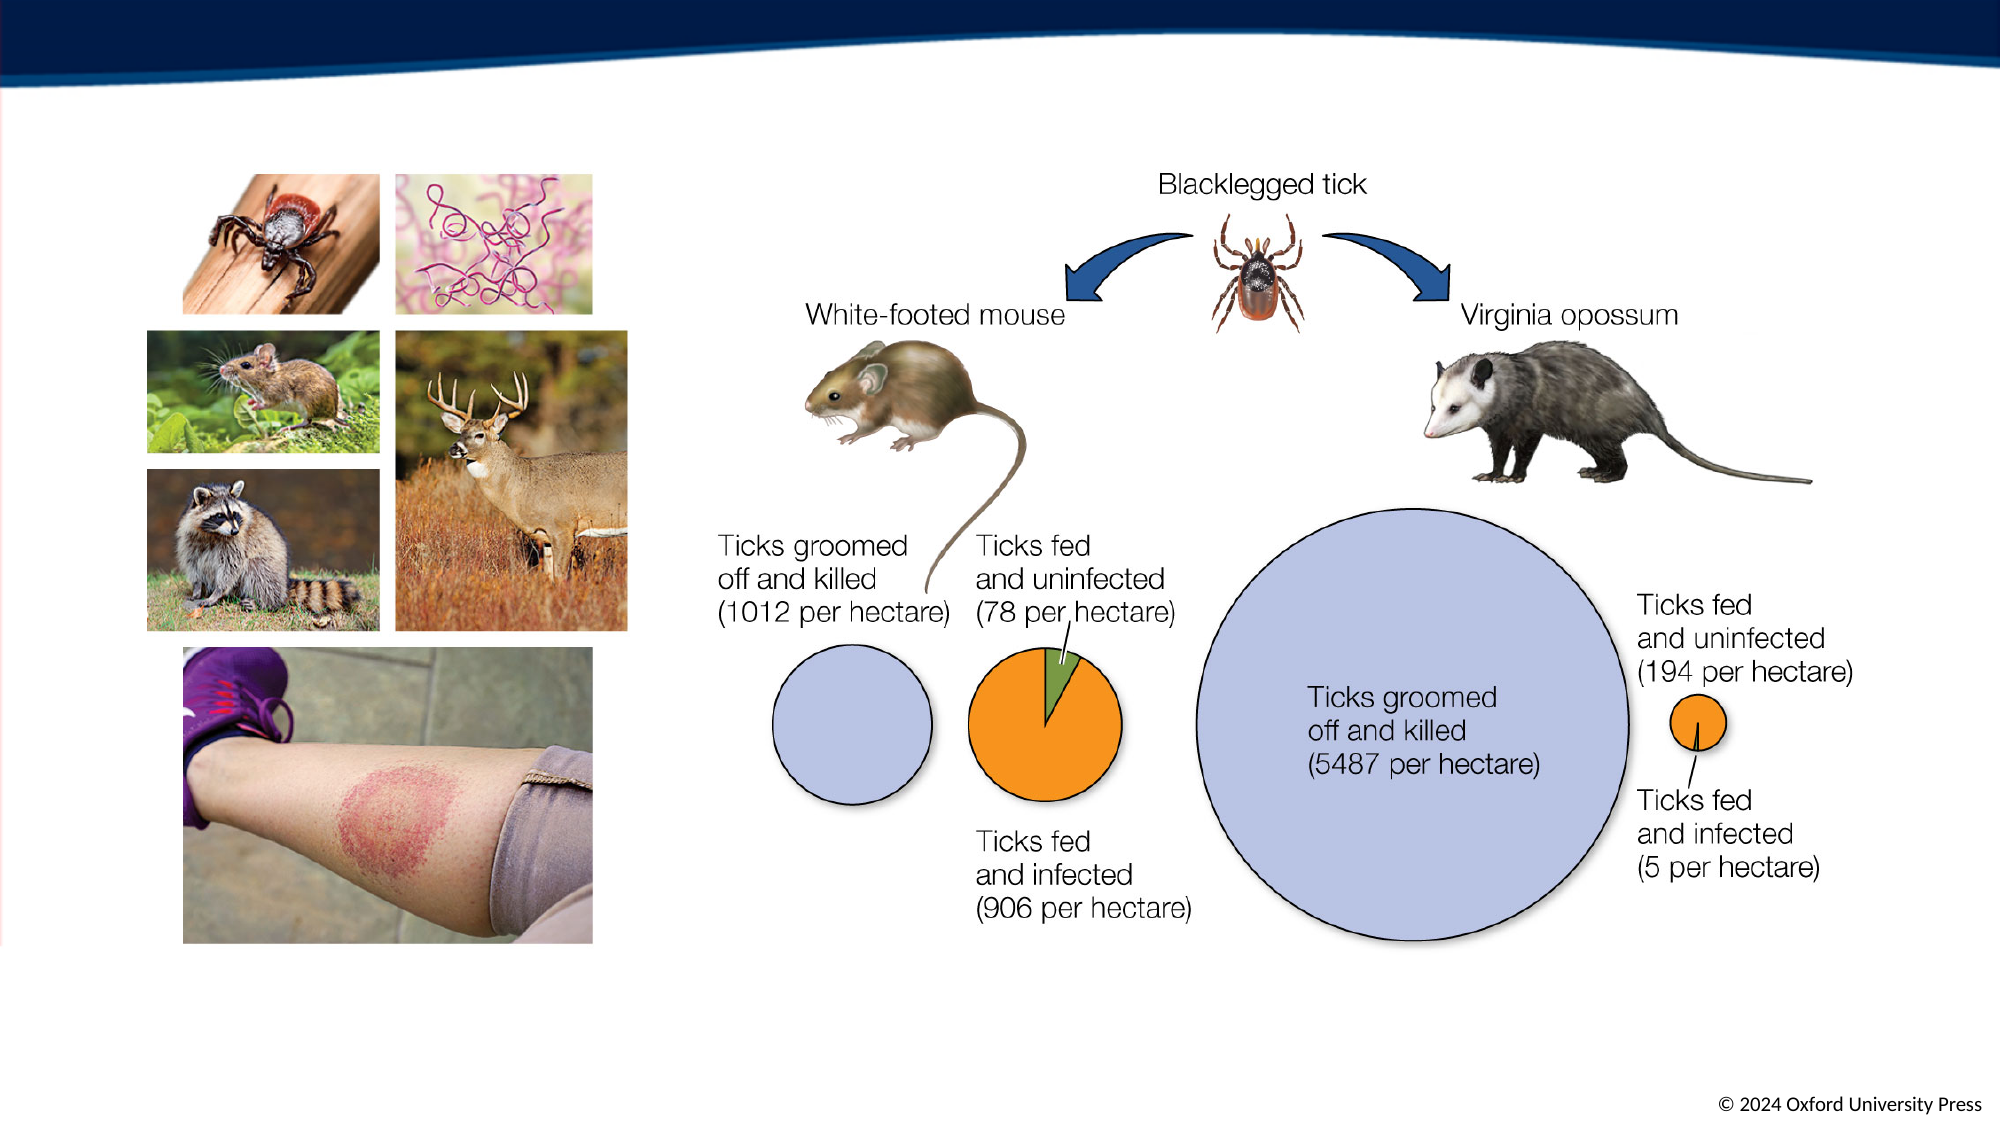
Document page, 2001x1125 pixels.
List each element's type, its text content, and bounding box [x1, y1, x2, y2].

picture [0, 0, 2000, 1125]
title 18 [99, 45, 1900, 233]
